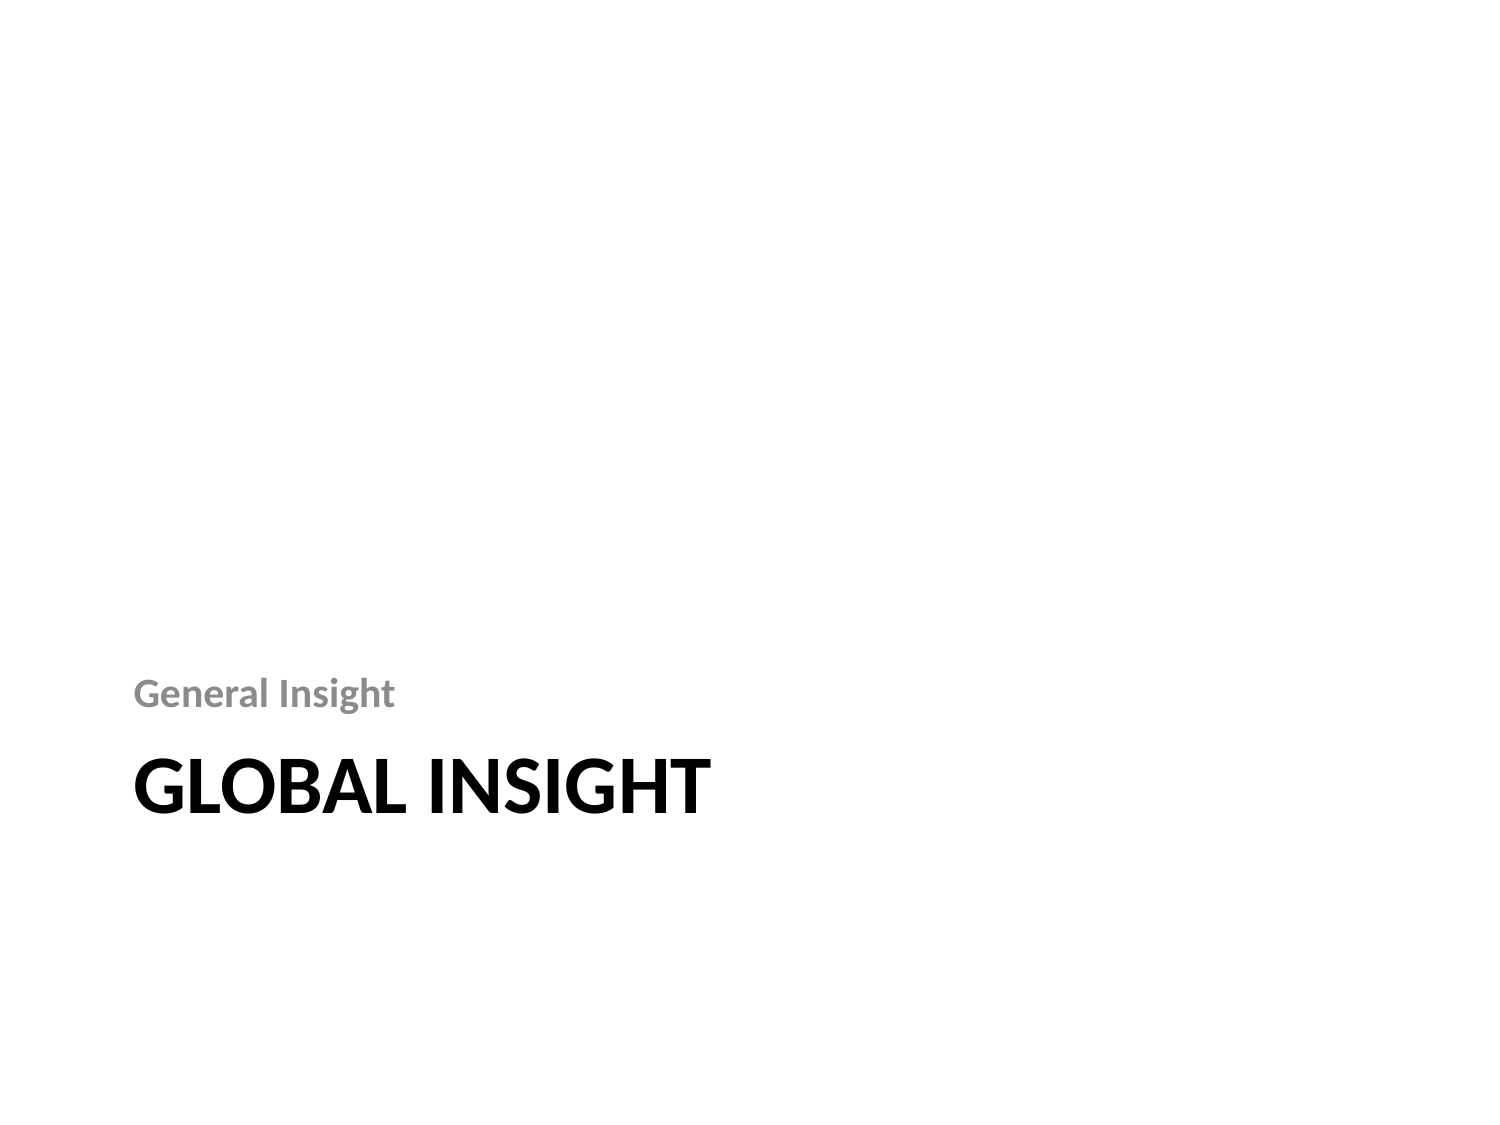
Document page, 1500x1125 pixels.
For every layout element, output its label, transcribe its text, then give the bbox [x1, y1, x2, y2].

list General Insight [118, 476, 1394, 723]
title Global insight [118, 723, 1394, 947]
